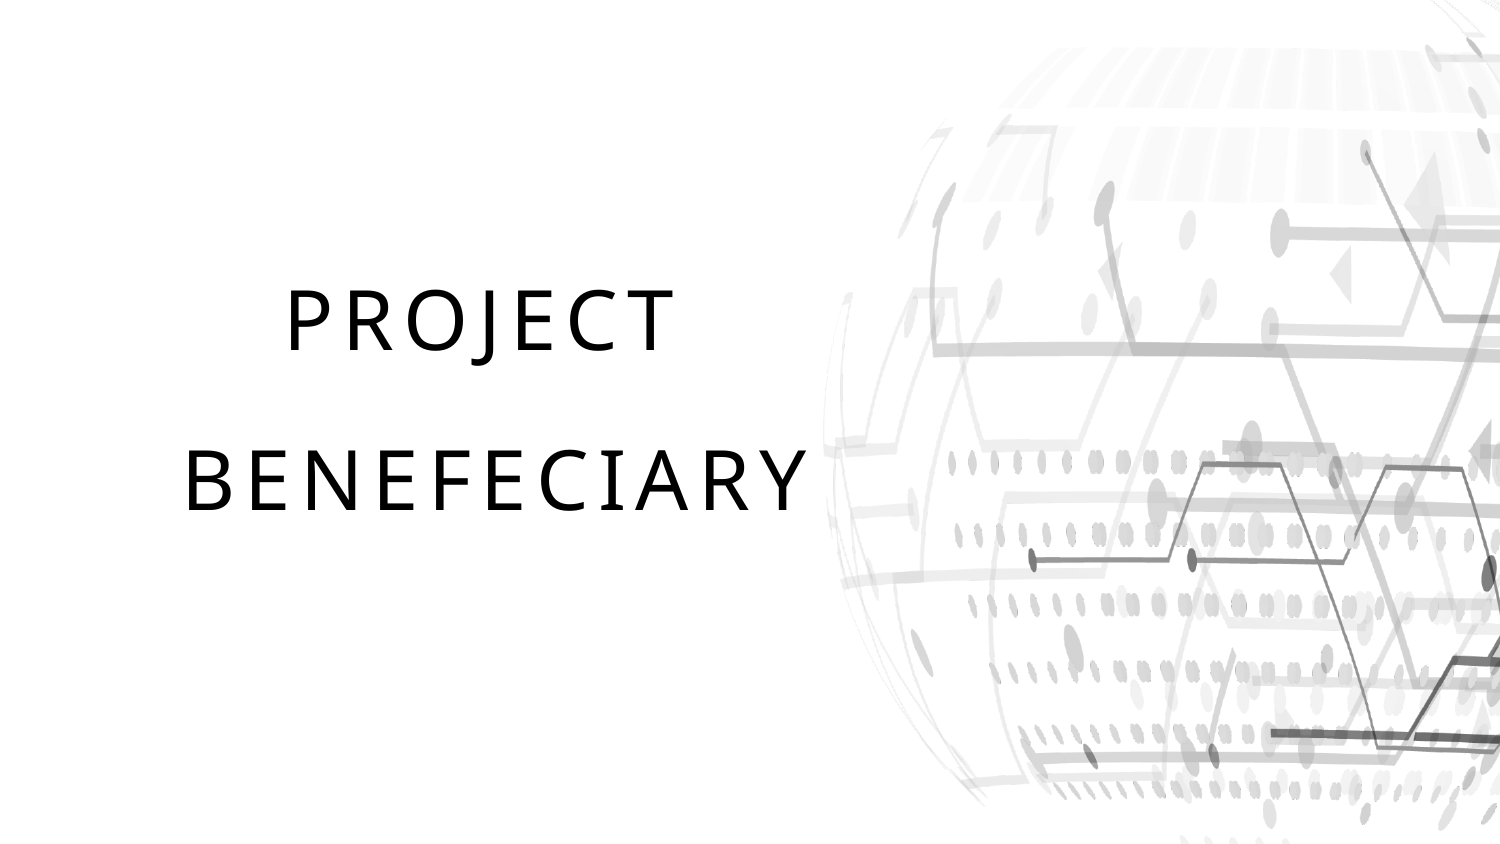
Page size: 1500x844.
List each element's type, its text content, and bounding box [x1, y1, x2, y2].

picture [823, 0, 1500, 844]
text_box PROJECT BENEFECIARY [120, 279, 869, 534]
